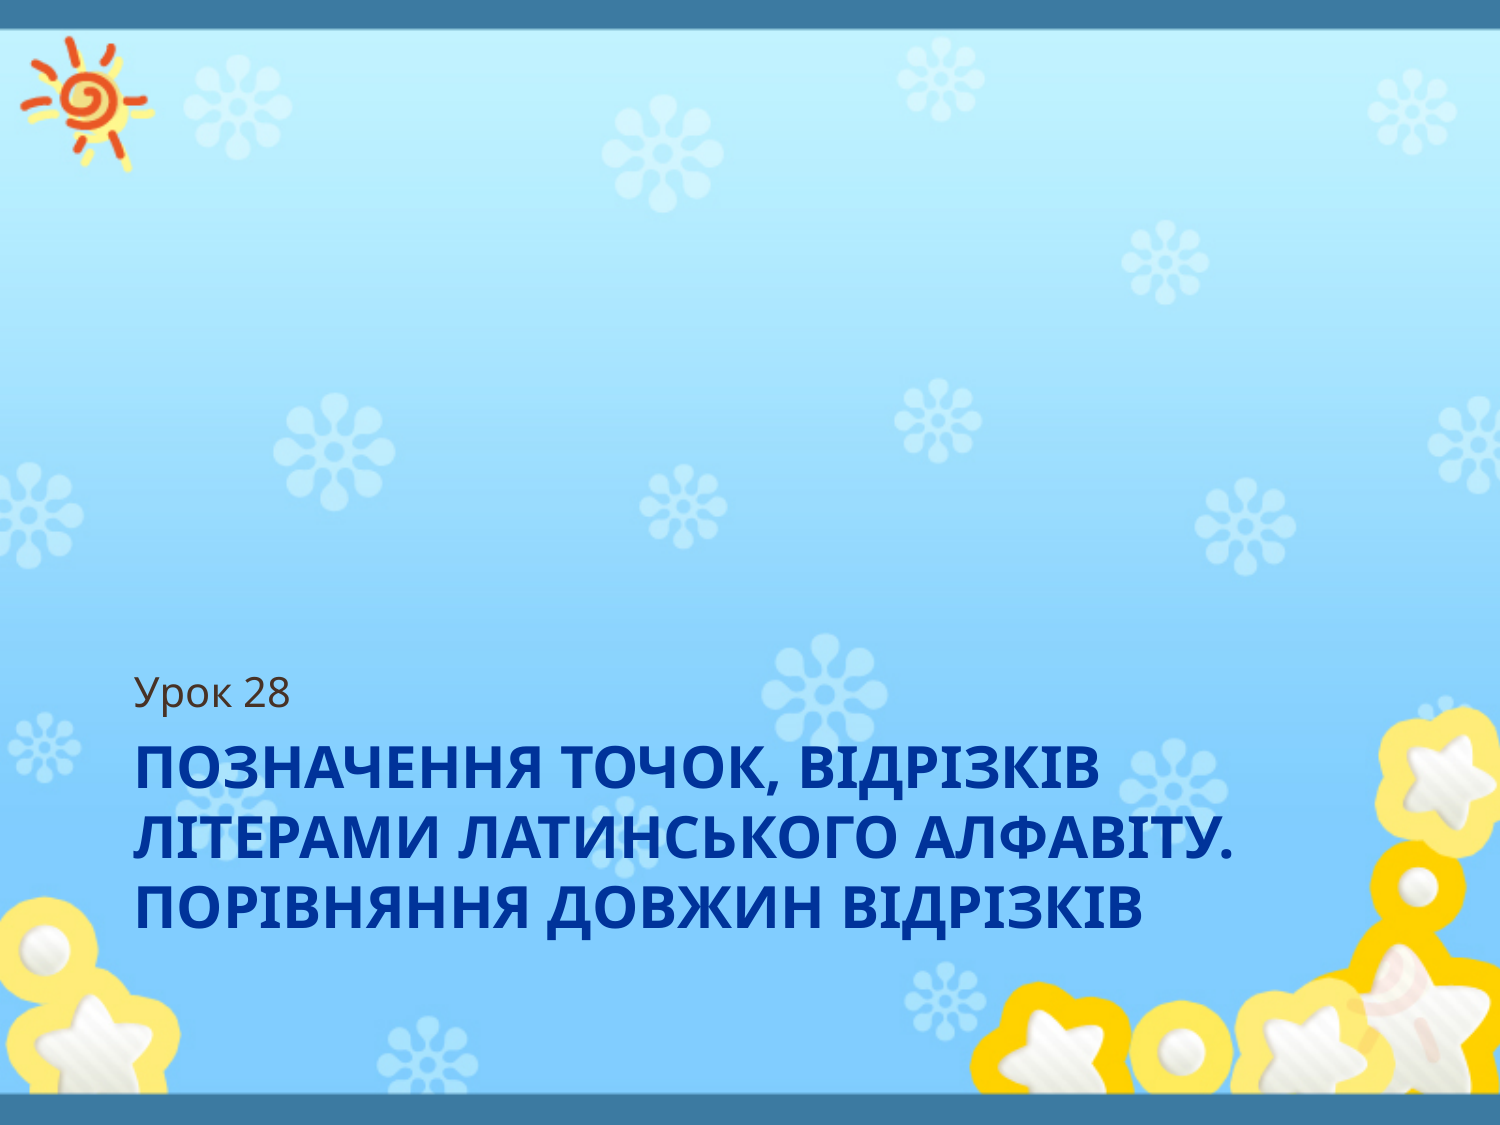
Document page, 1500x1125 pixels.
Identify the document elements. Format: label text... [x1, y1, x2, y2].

title Позначення точок, відрізків літерами латинського алфавіту. Порівняння довжин відрізків [118, 723, 1394, 947]
picture [0, 0, 1500, 1125]
list Урок 28 [118, 476, 1394, 723]
